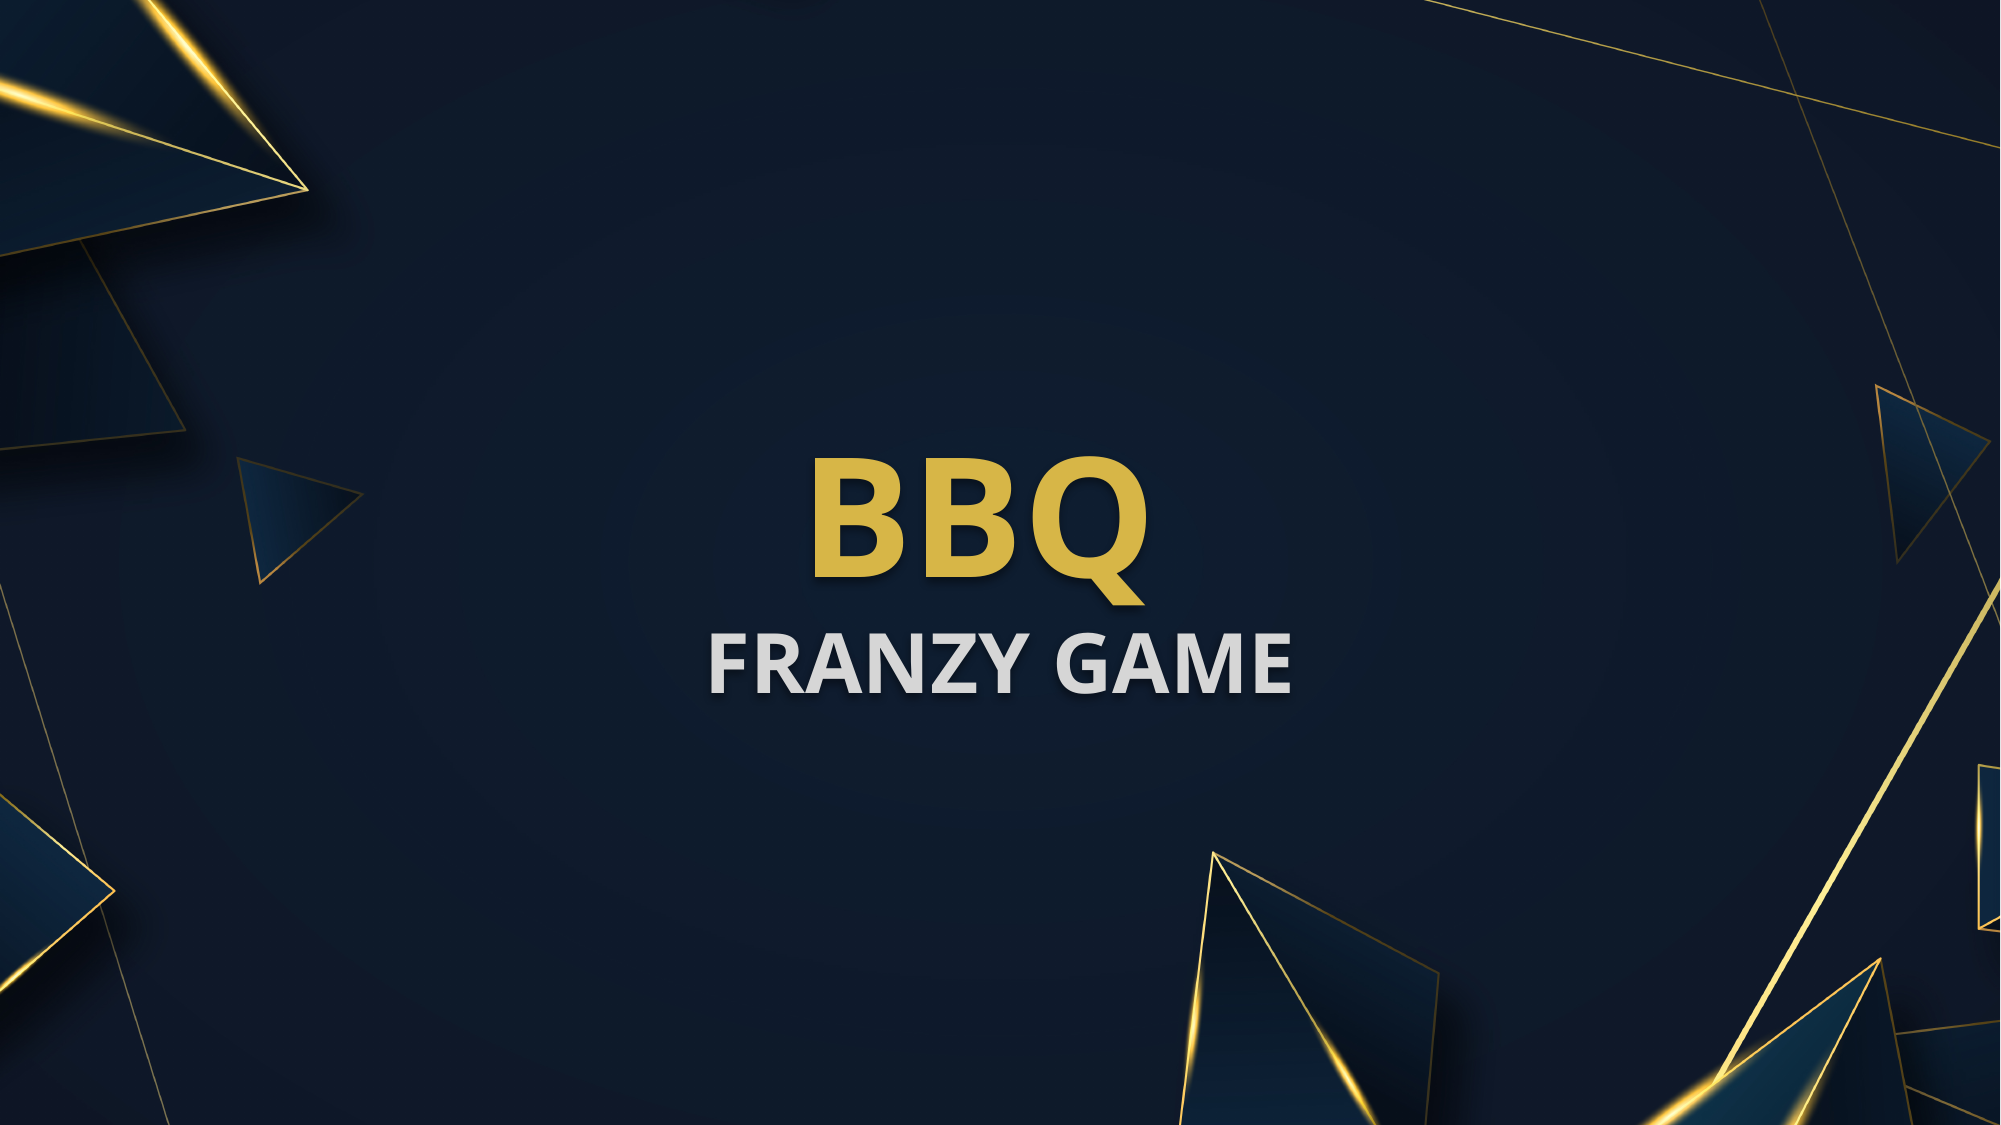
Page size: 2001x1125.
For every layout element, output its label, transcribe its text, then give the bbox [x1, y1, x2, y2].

picture [0, 0, 2001, 1125]
text_box BBQ FRANZY GAME [400, 403, 1599, 718]
